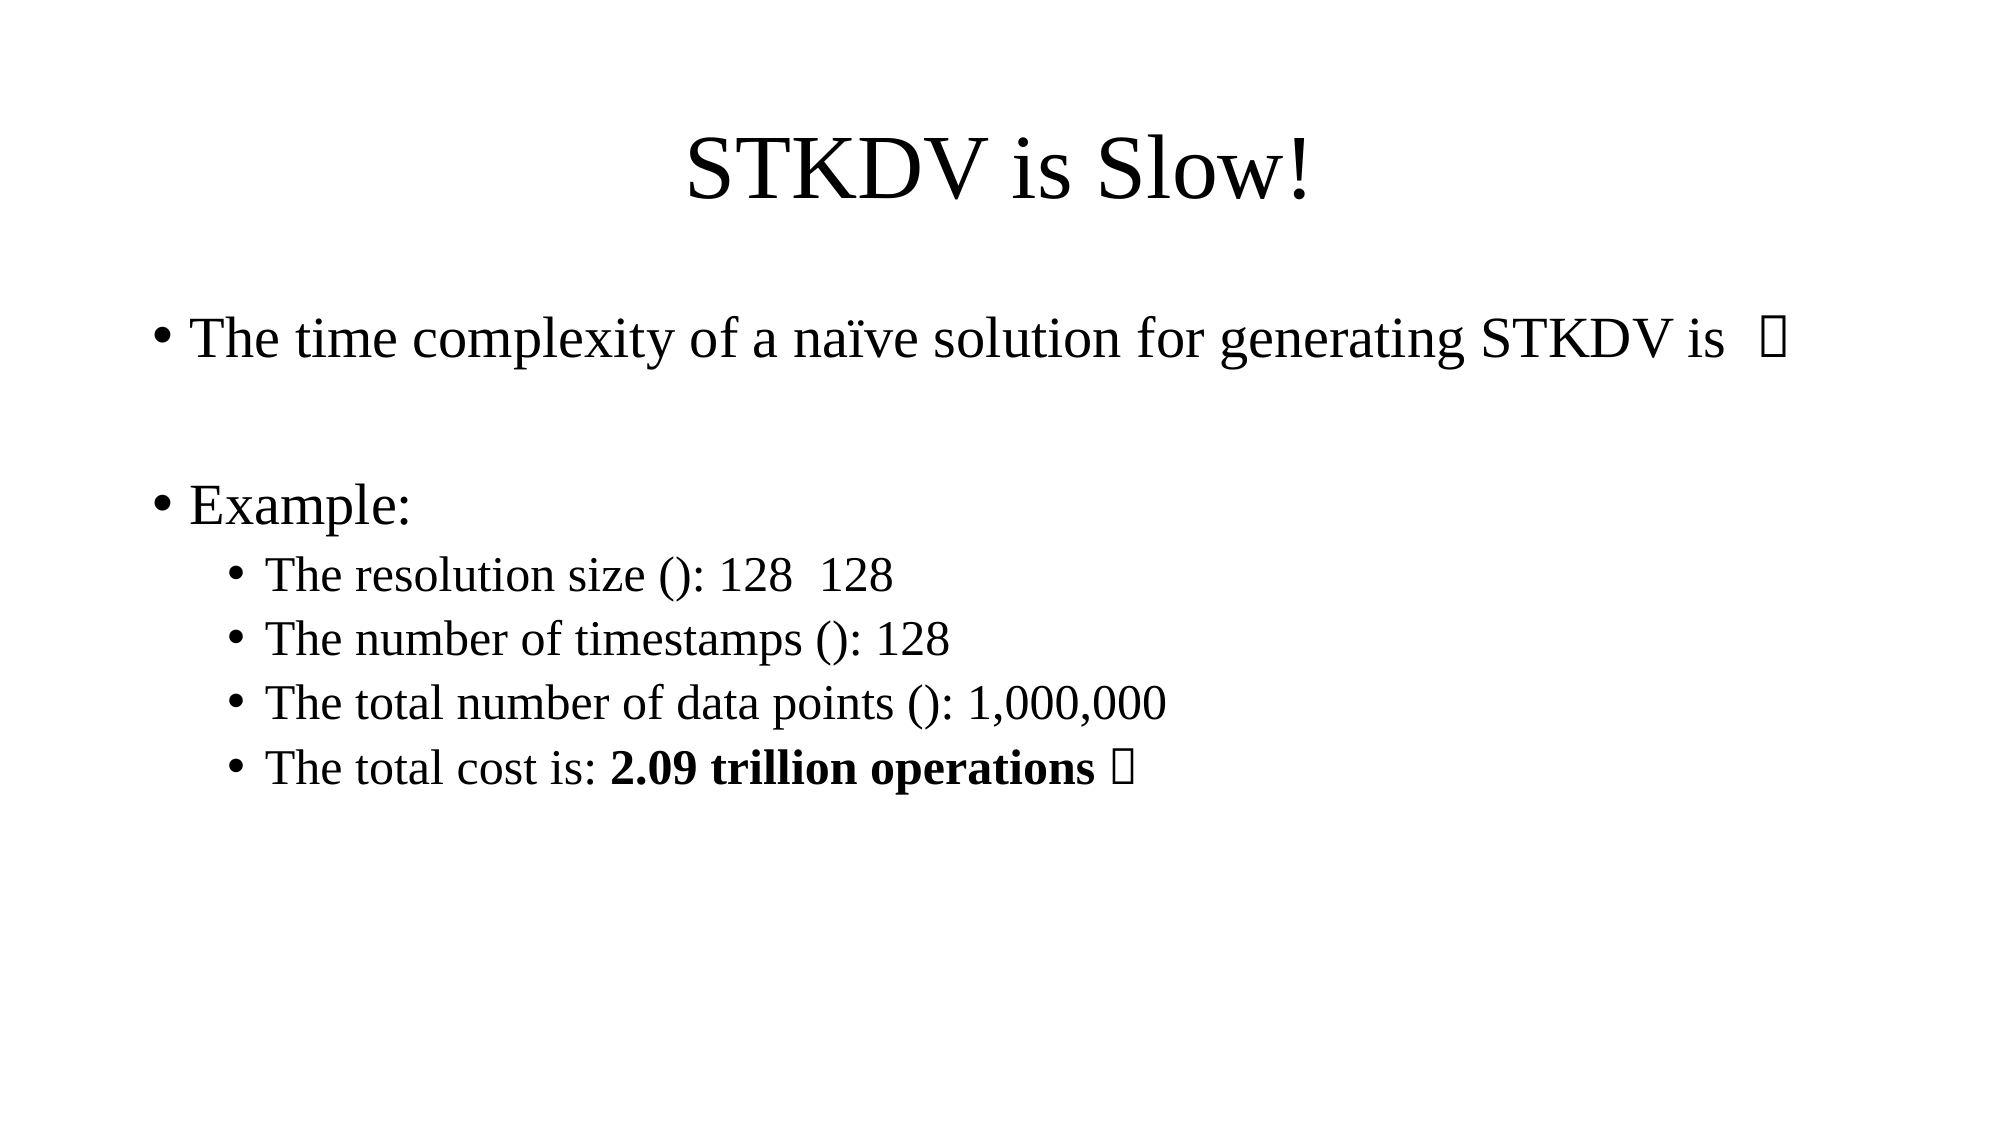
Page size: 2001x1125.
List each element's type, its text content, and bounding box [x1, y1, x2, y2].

title STKDV is Slow! [137, 59, 1863, 278]
